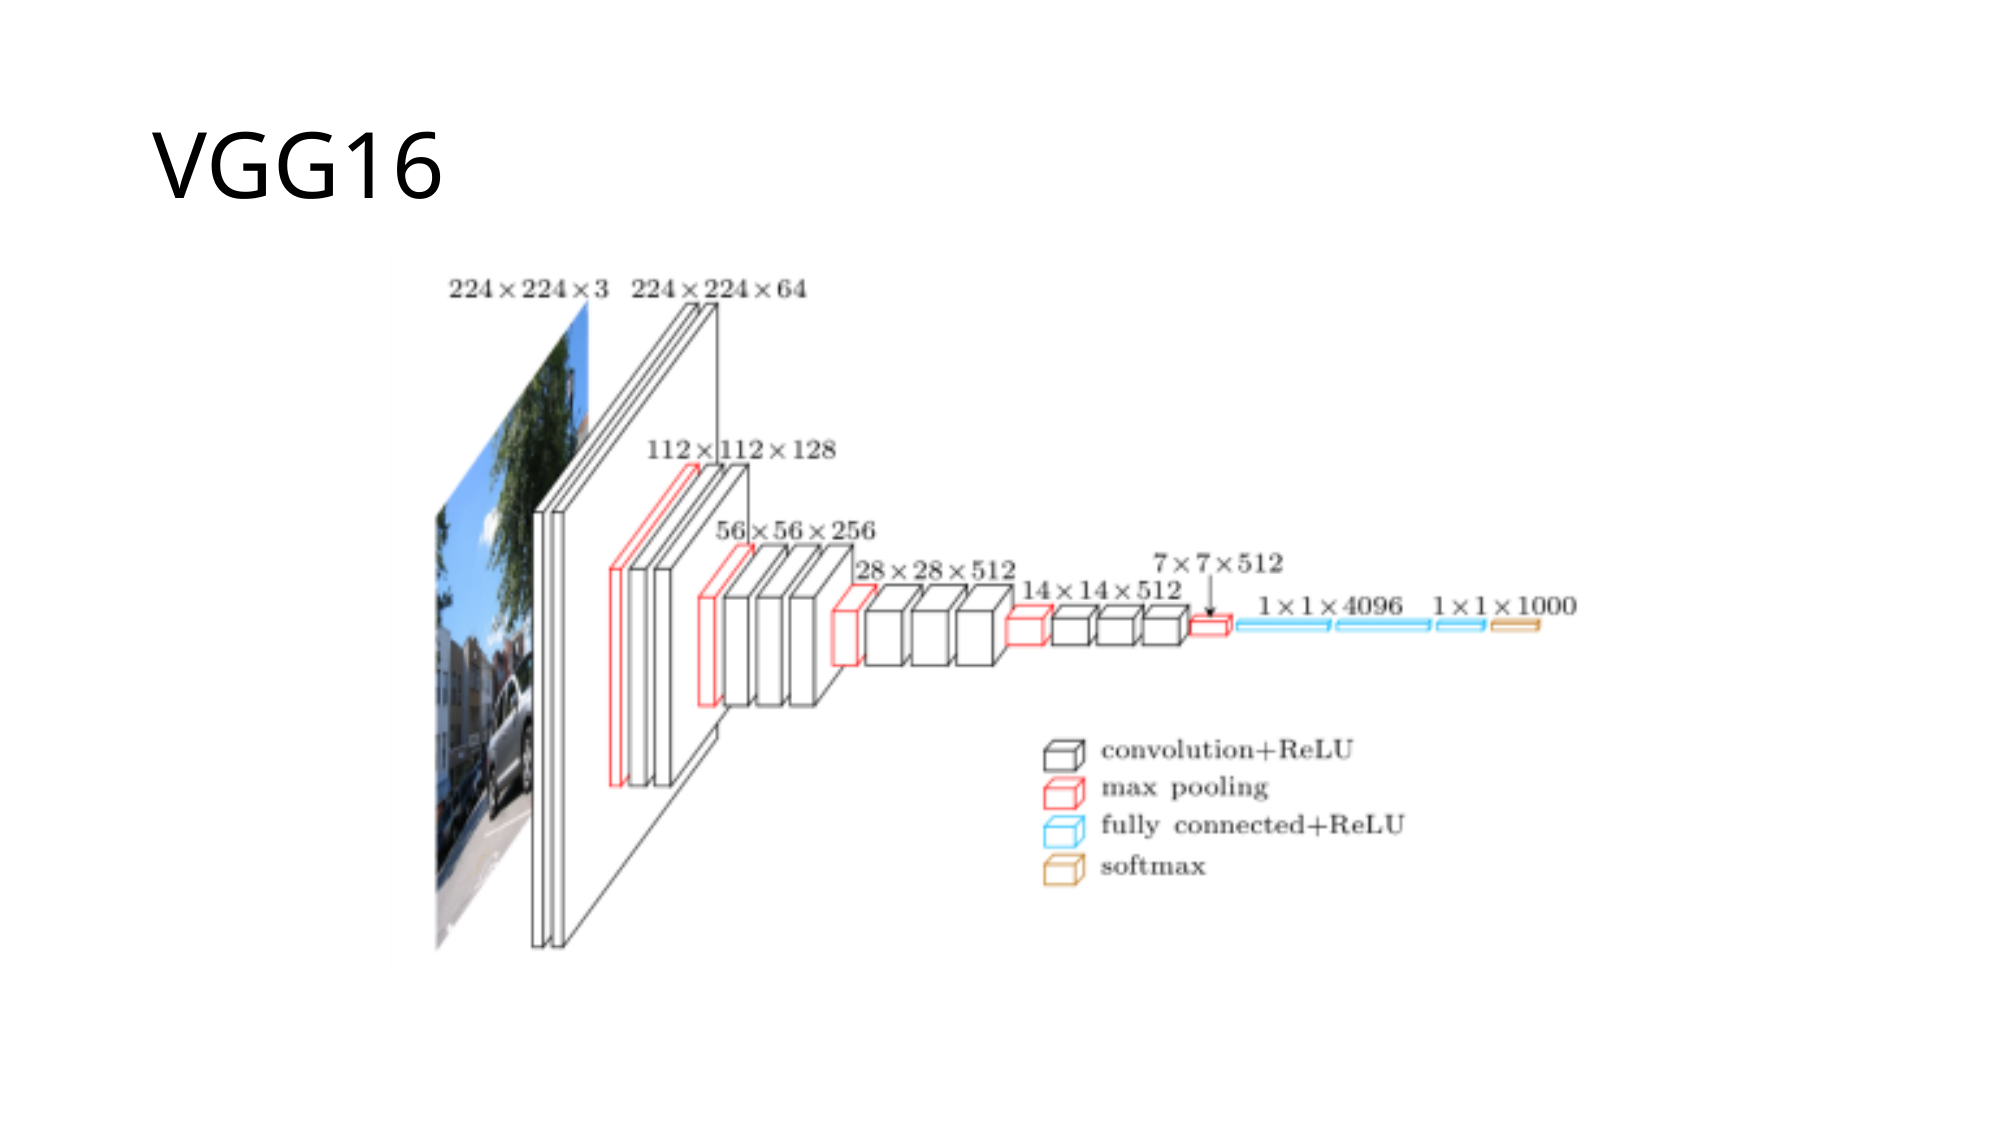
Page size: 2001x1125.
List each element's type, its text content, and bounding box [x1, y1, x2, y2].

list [389, 254, 1611, 972]
title VGG16 [137, 59, 1863, 278]
